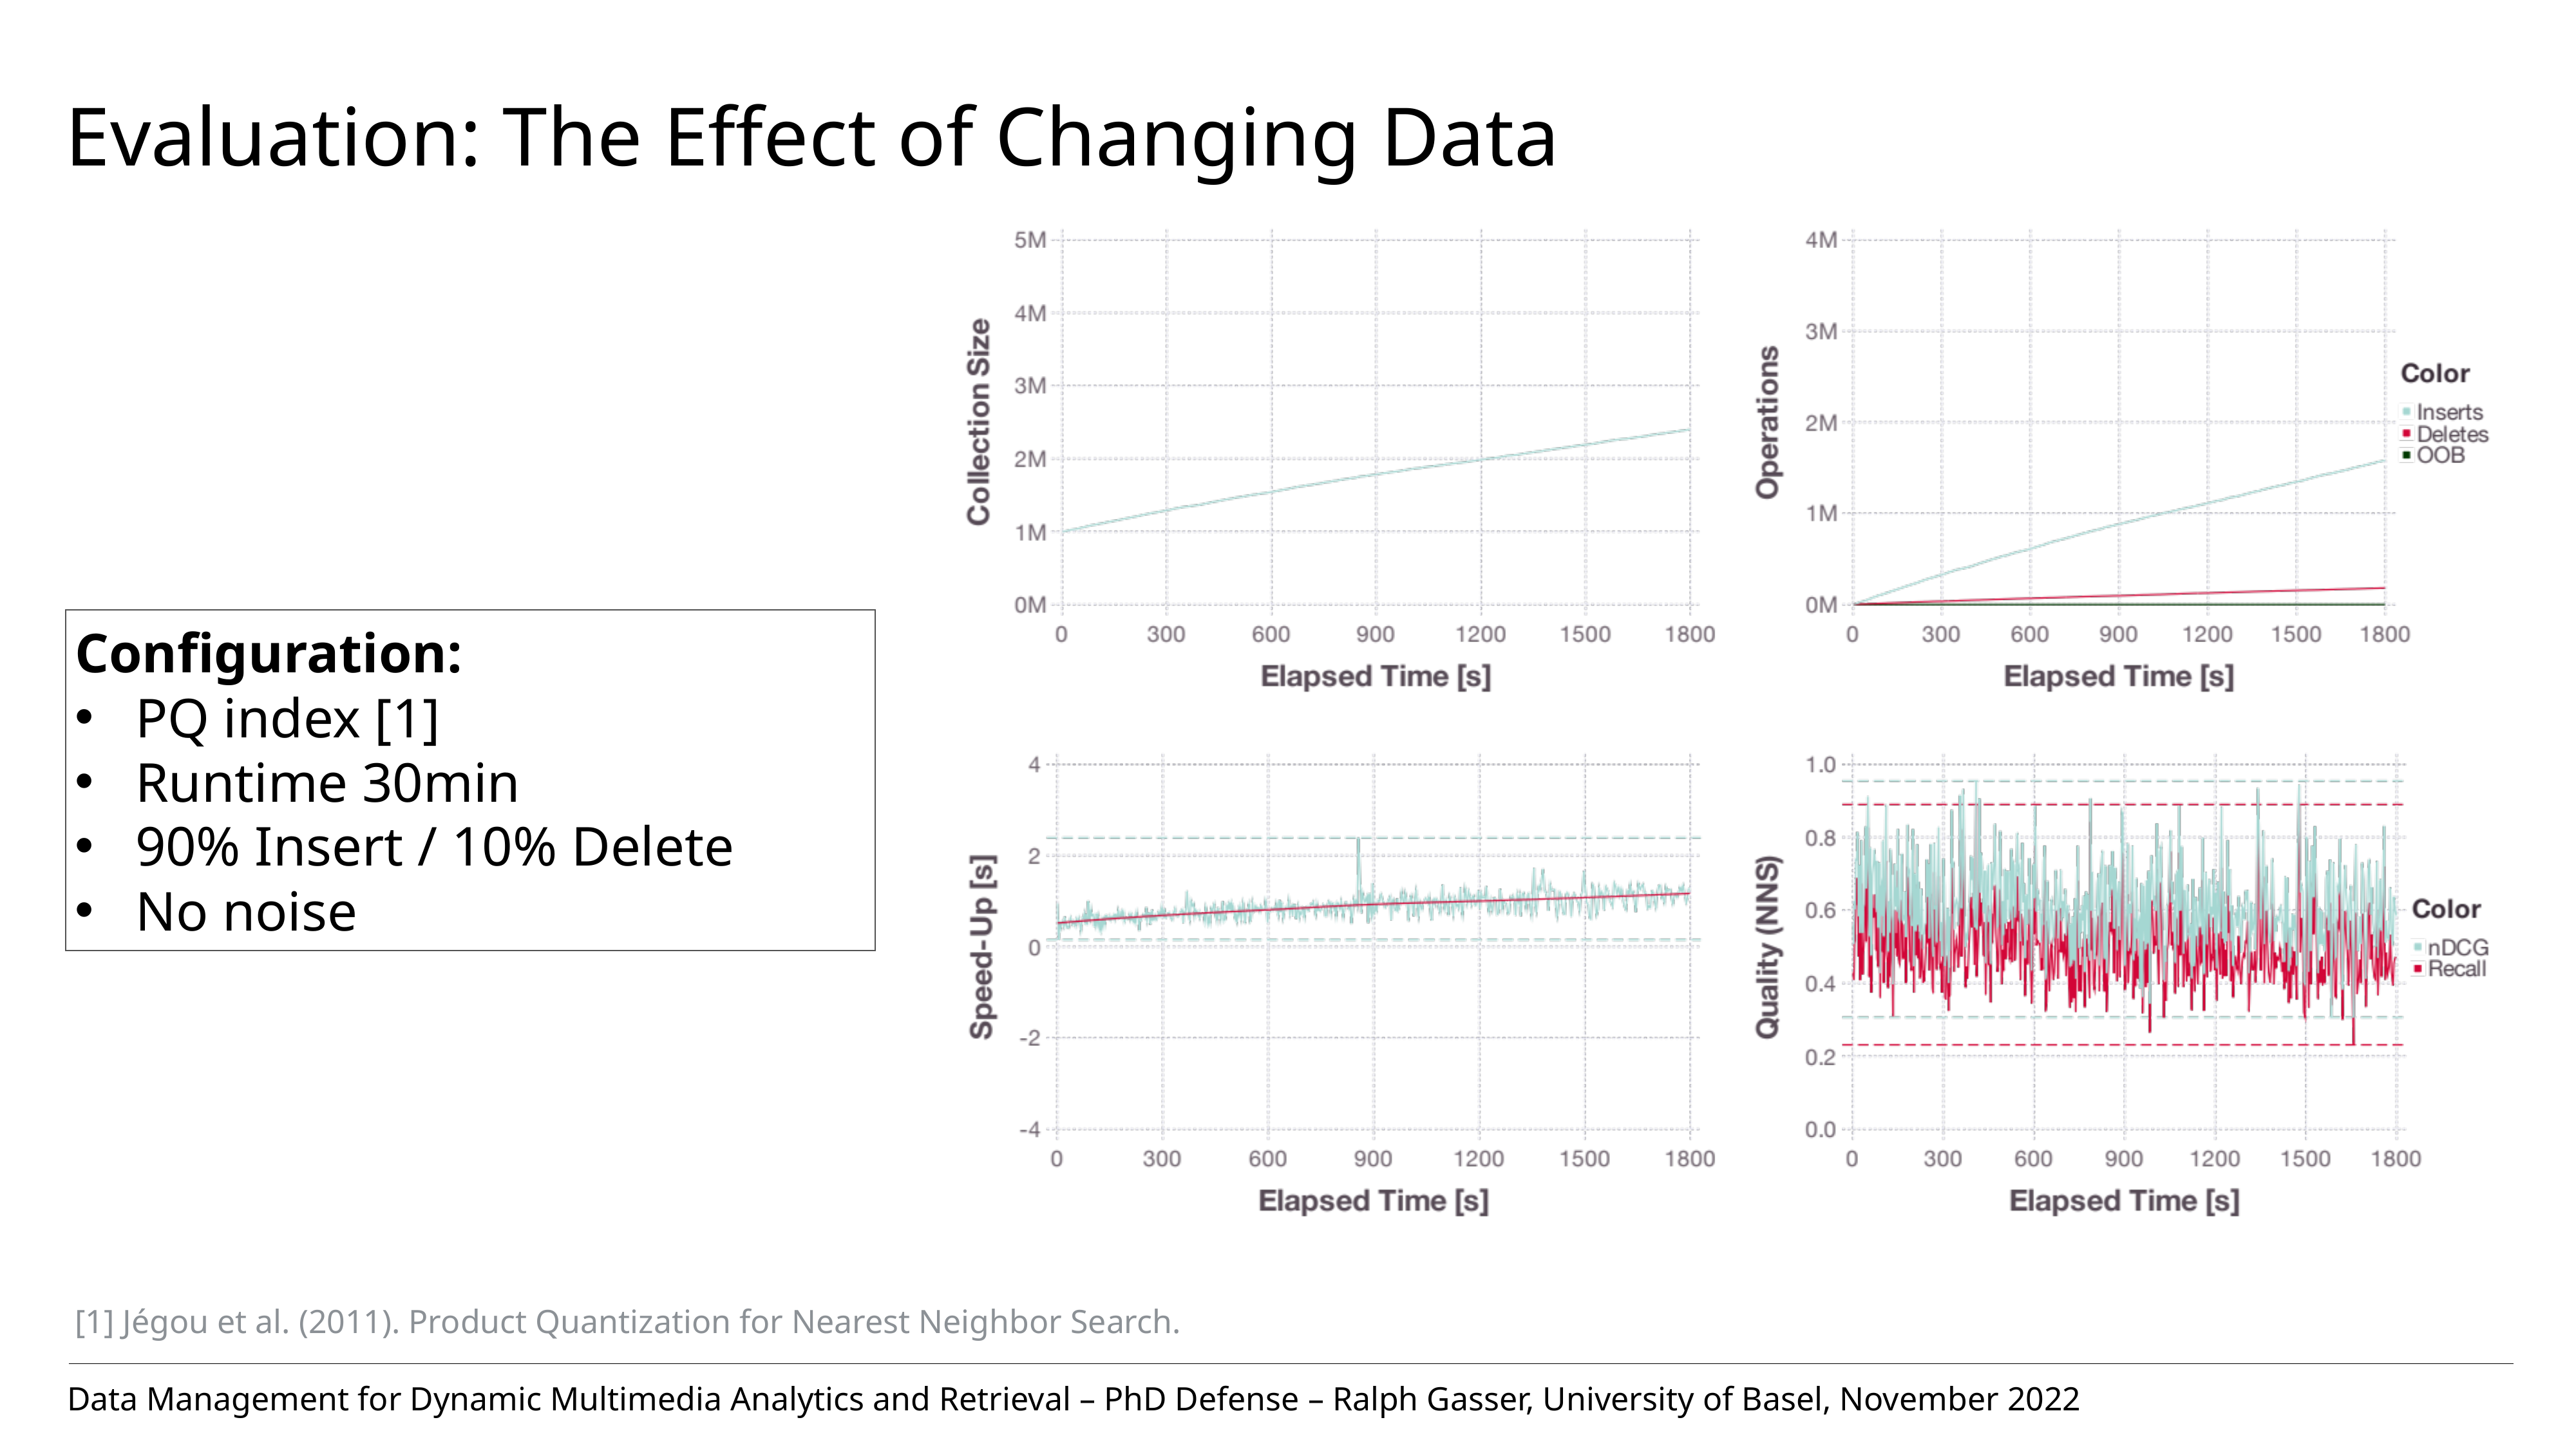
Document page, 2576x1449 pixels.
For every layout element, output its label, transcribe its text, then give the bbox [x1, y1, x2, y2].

title Evaluation: The Effect of Changing Data [65, 85, 2511, 322]
text_box Configuration: PQ index [1] Runtime 30min 90% Insert / 10% Delete No noise [65, 610, 876, 951]
picture [942, 203, 2511, 1250]
text_box [1] Jégou et al. (2011). Product Quantization for Nearest Neighbor Search. [65, 1296, 1927, 1345]
